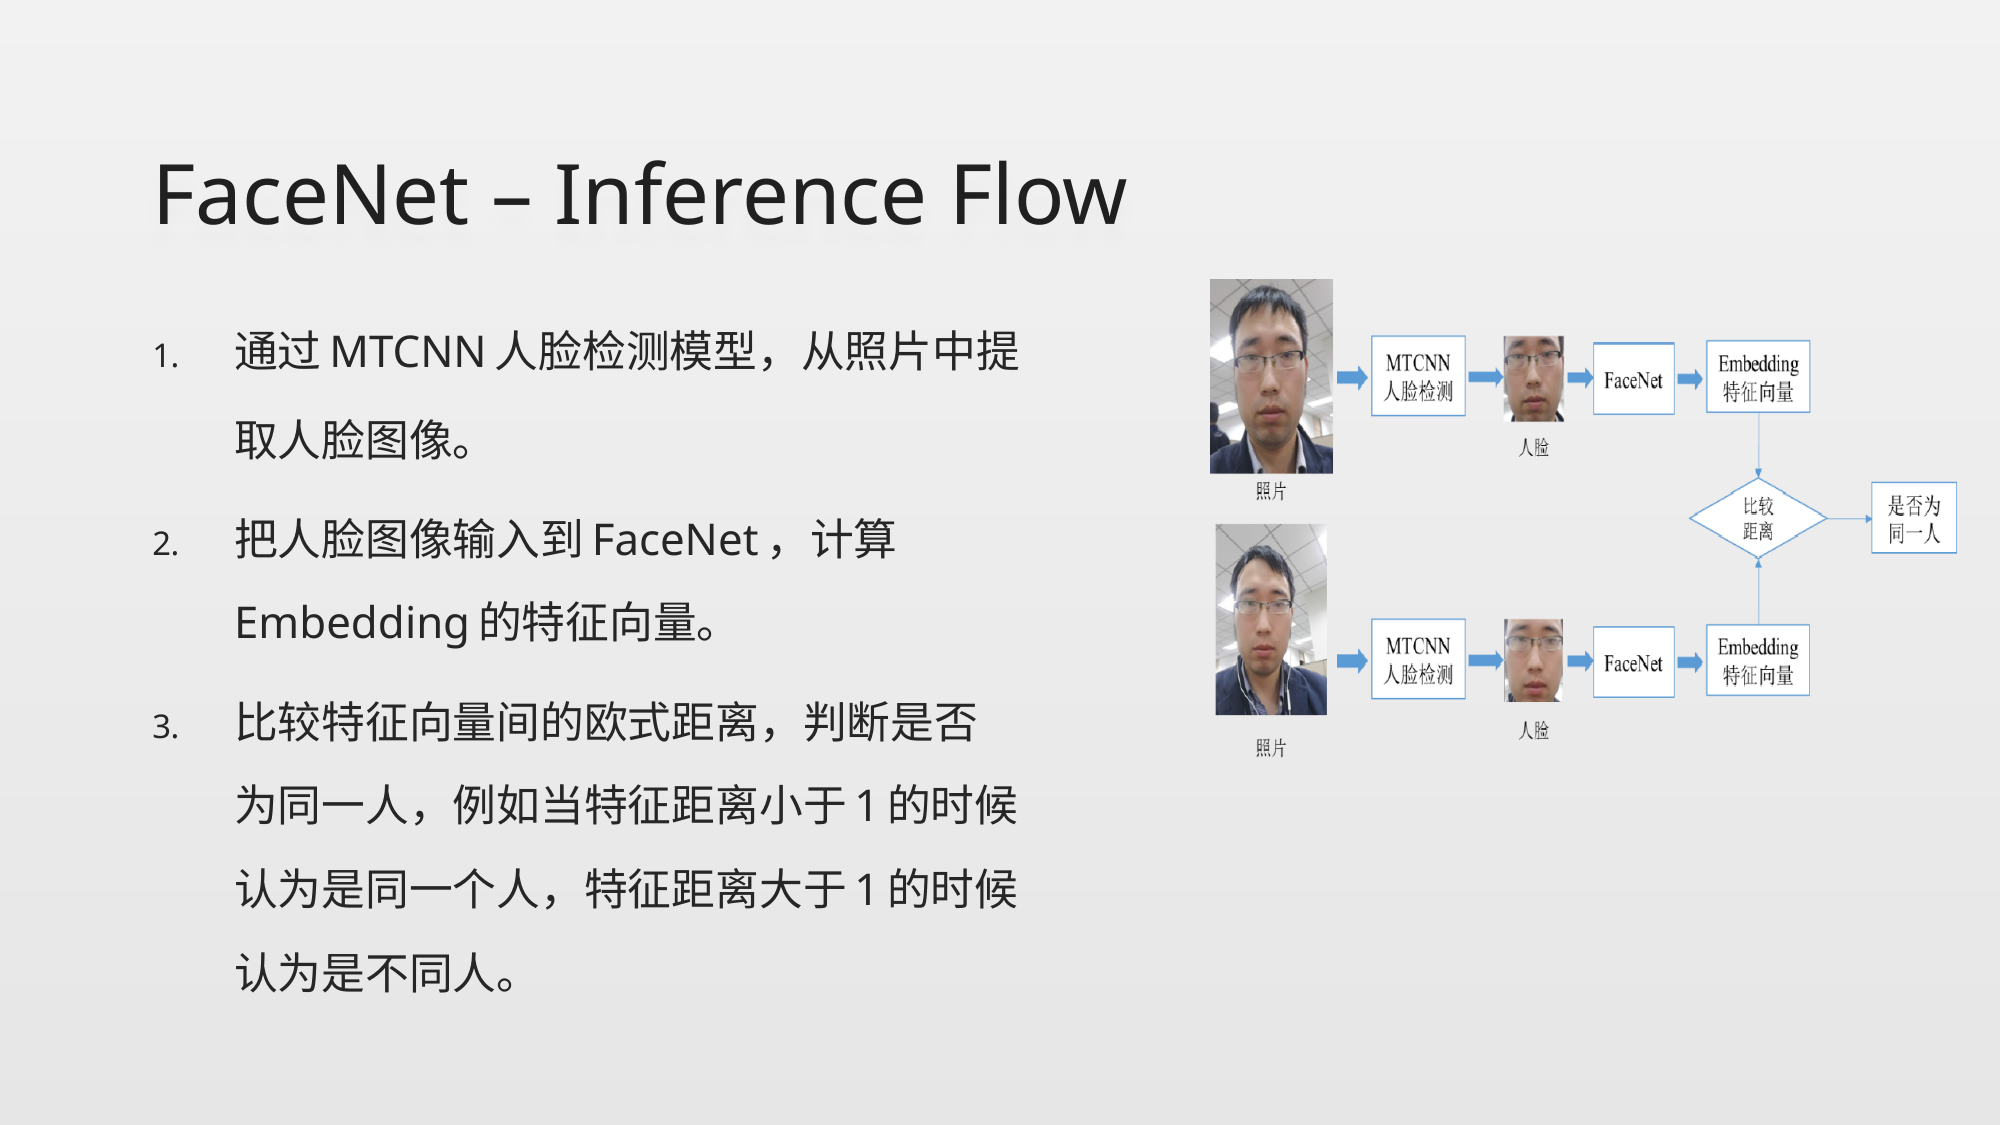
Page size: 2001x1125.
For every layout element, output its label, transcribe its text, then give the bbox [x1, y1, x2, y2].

list 通过MTCNN人脸检测模型，从照片中提取人脸图像。 把人脸图像输入到FaceNet，计算Embedding的特征向量。 比较特征向量间的欧式距离，判断是否为同一人，例如当特征距离小于1的时候认为是同一个人，特征距离大于1的时候认为是不同人。 [137, 279, 1036, 1014]
picture [1210, 279, 1957, 772]
title FaceNet – Inference Flow [137, 32, 1863, 250]
